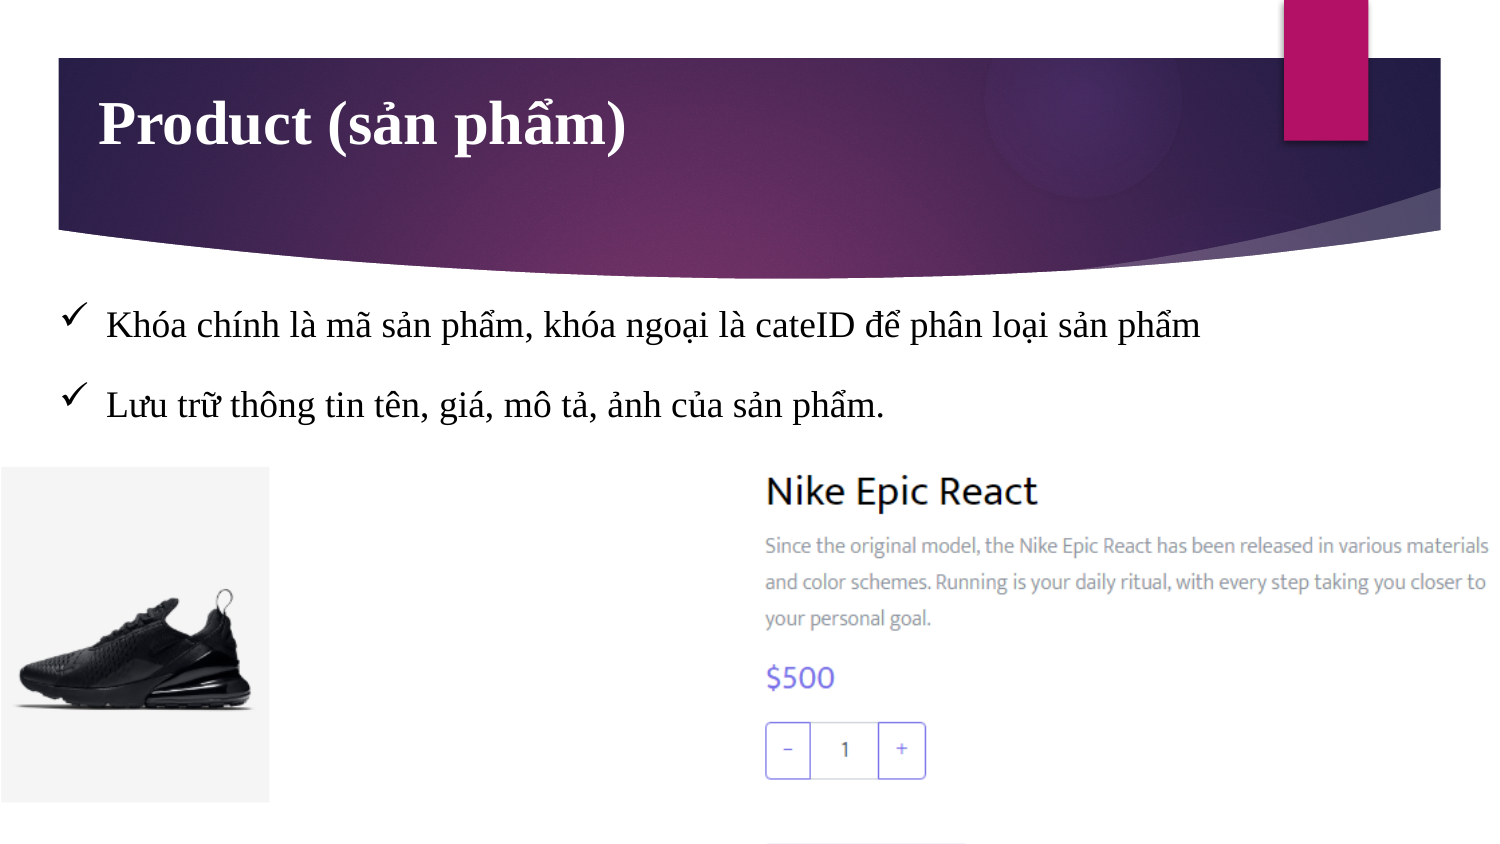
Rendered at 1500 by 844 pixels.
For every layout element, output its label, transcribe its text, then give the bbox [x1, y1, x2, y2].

text_box Product (sản phẩm) [83, 36, 830, 164]
text_box Khóa chính là mã sản phẩm, khóa ngoại là cateID để phân loại sản phẩm Lưu trữ thông tin tên, giá, mô tả, ảnh của sản phẩm. [44, 269, 1456, 437]
picture [0, 439, 1500, 844]
